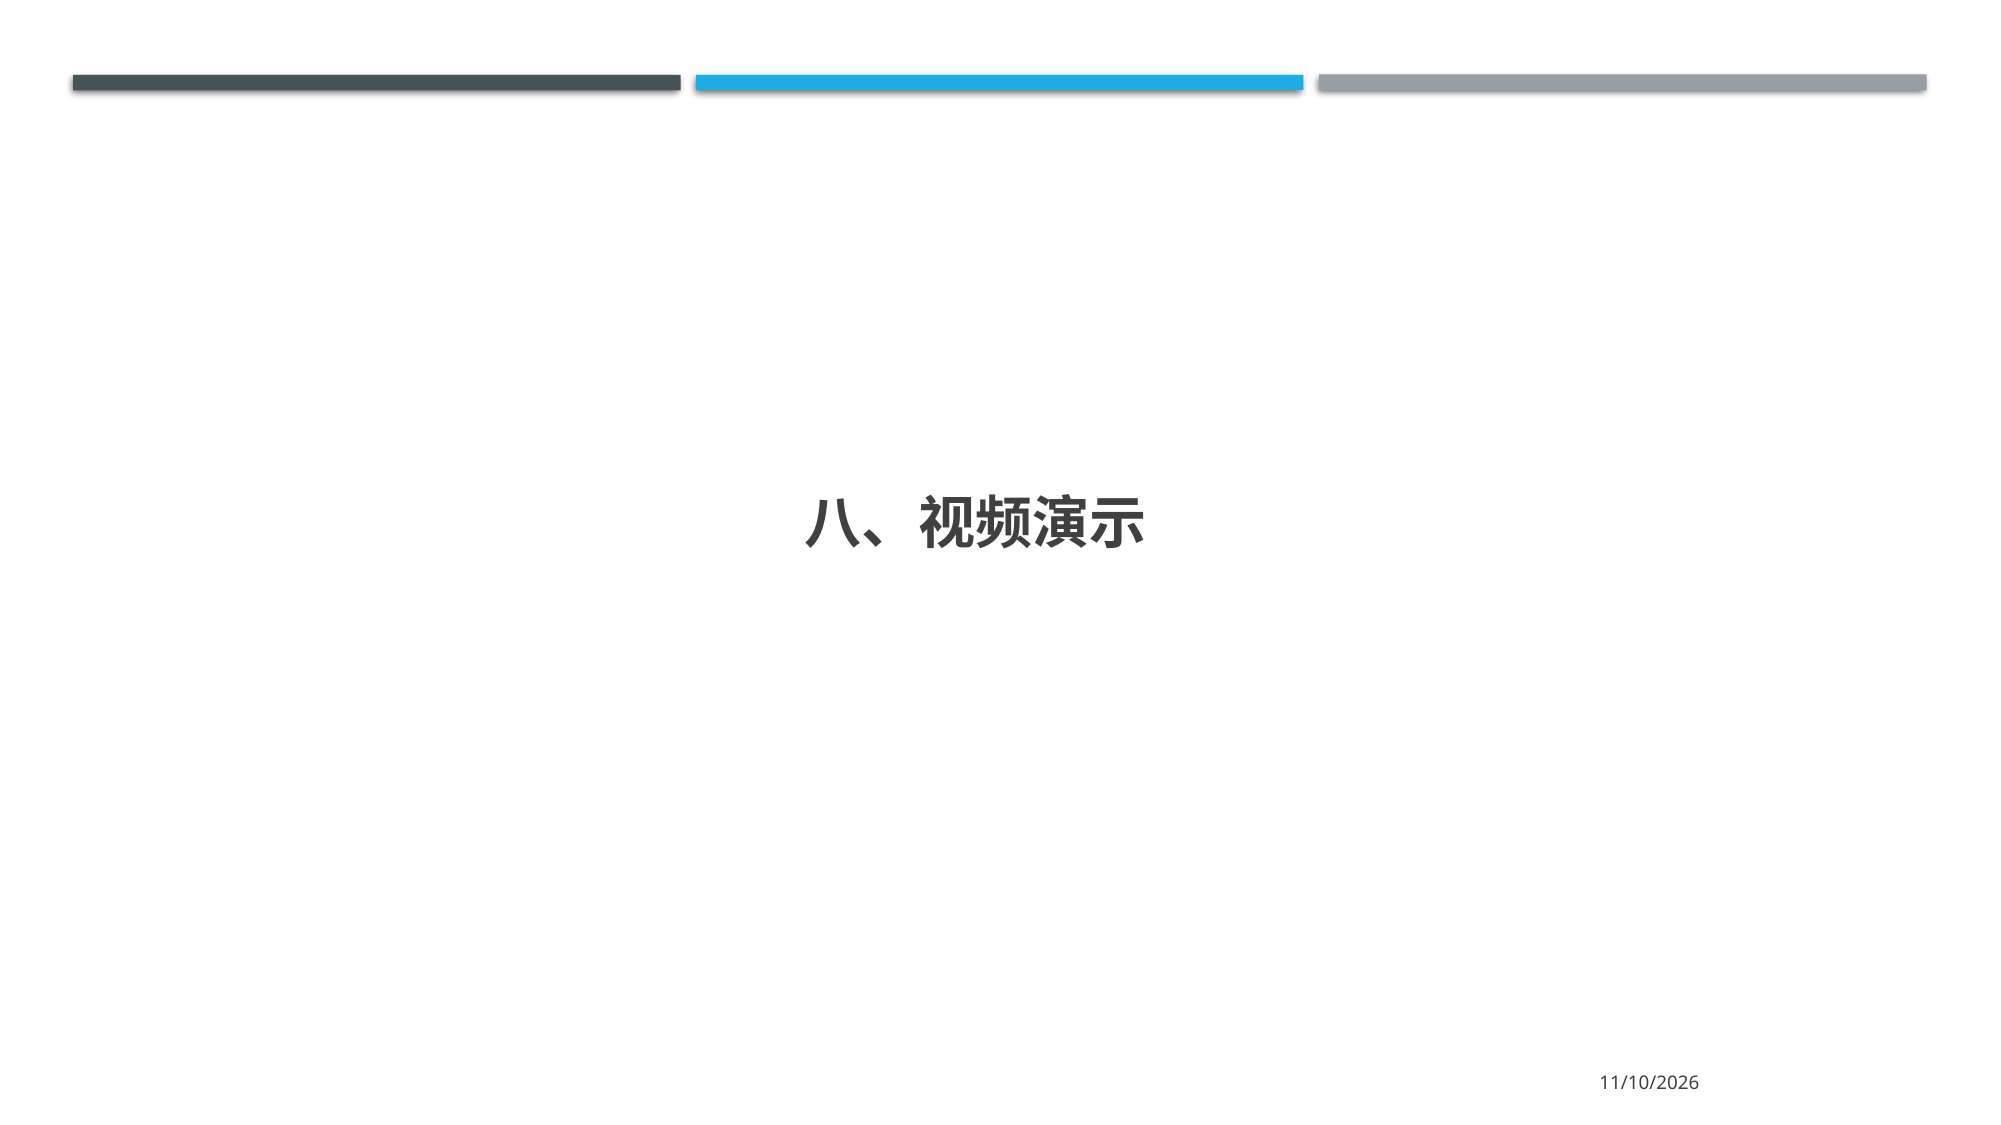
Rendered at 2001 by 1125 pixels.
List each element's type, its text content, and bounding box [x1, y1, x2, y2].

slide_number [1247, 1053, 1715, 1114]
title 八、视频演示 [789, 478, 1211, 563]
